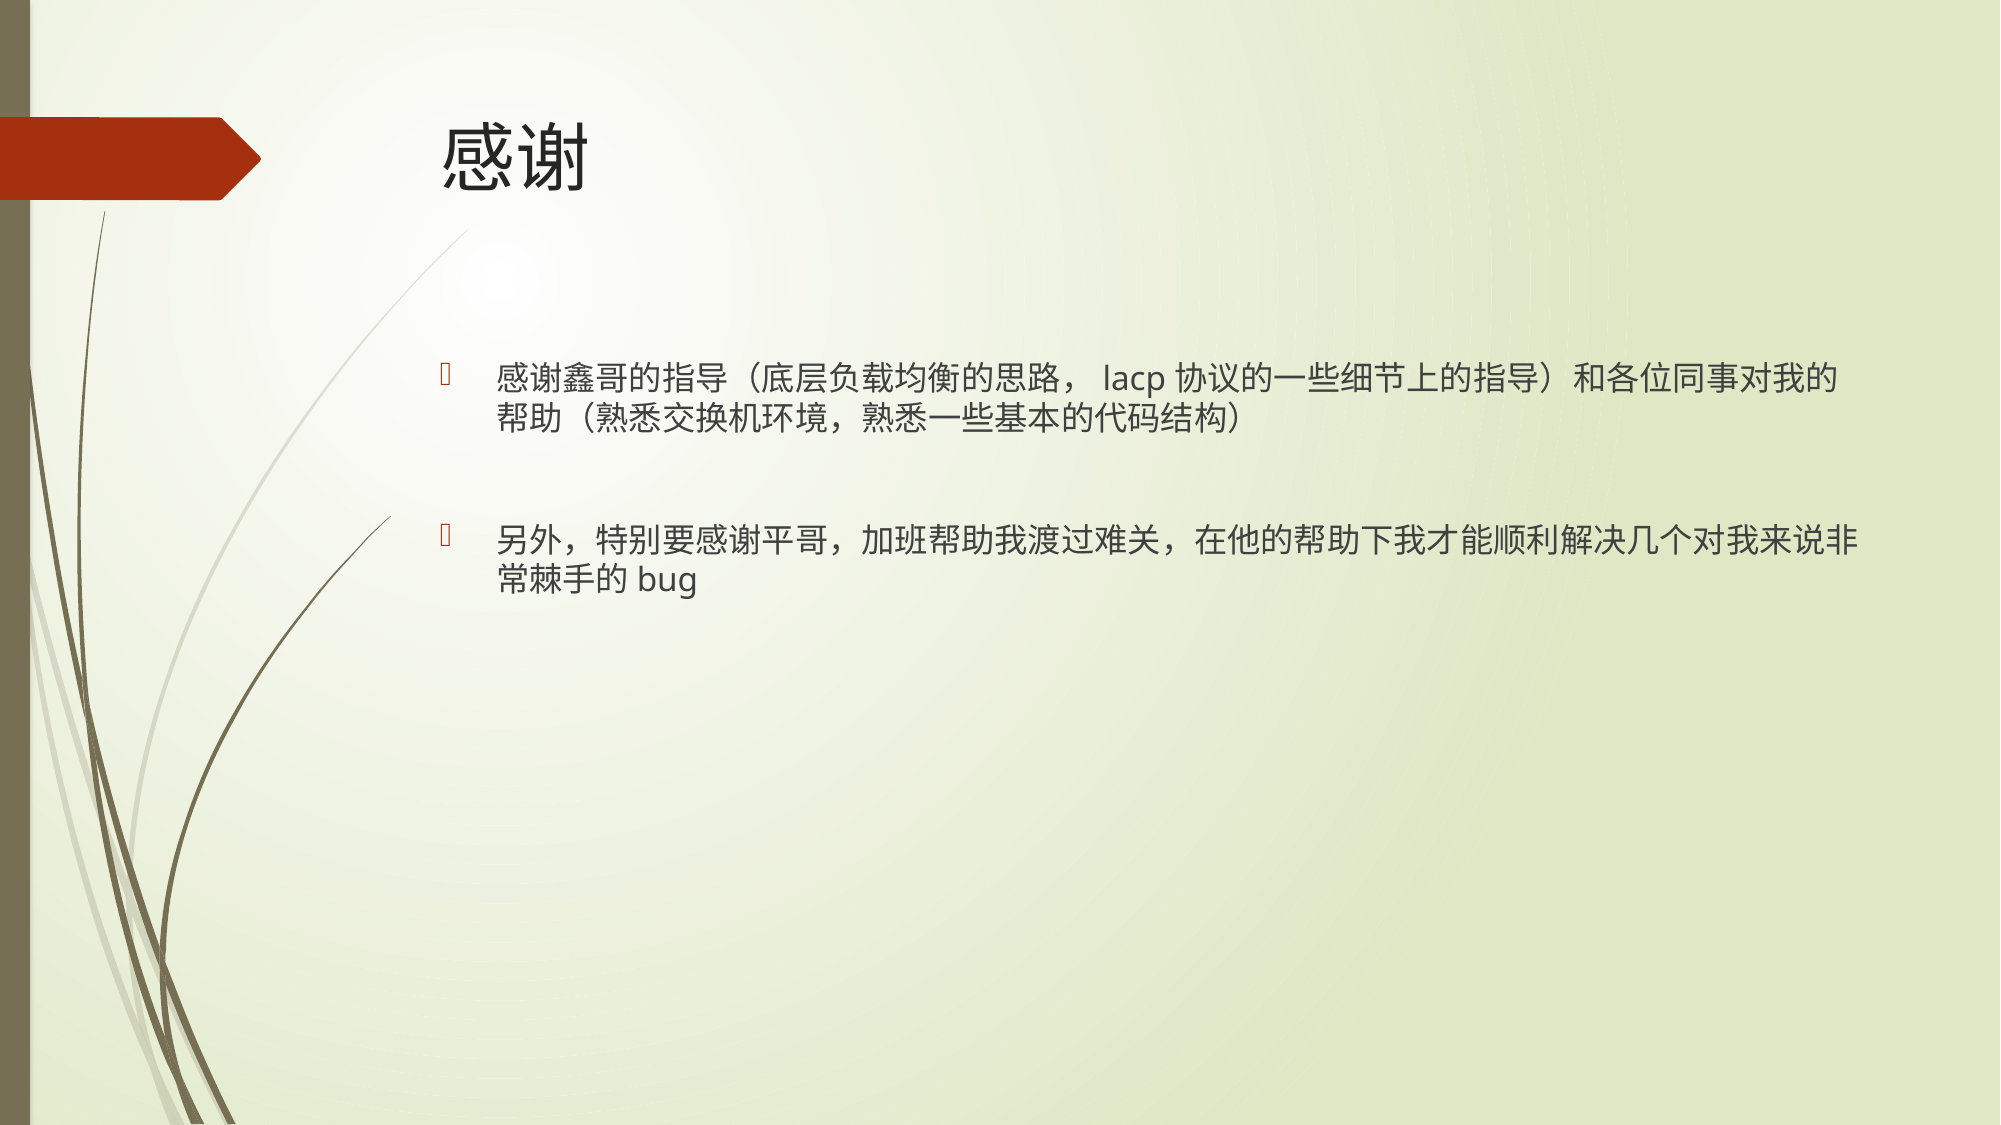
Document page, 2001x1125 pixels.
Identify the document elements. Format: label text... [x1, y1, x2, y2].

list 感谢鑫哥的指导（底层负载均衡的思路，lacp协议的一些细节上的指导）和各位同事对我的帮助（熟悉交换机环境，熟悉一些基本的代码结构） 另外，特别要感谢平哥，加班帮助我渡过难关，在他的帮助下我才能顺利解决几个对我来说非常棘手的bug [424, 350, 1888, 970]
title 感谢 [425, 102, 1888, 313]
